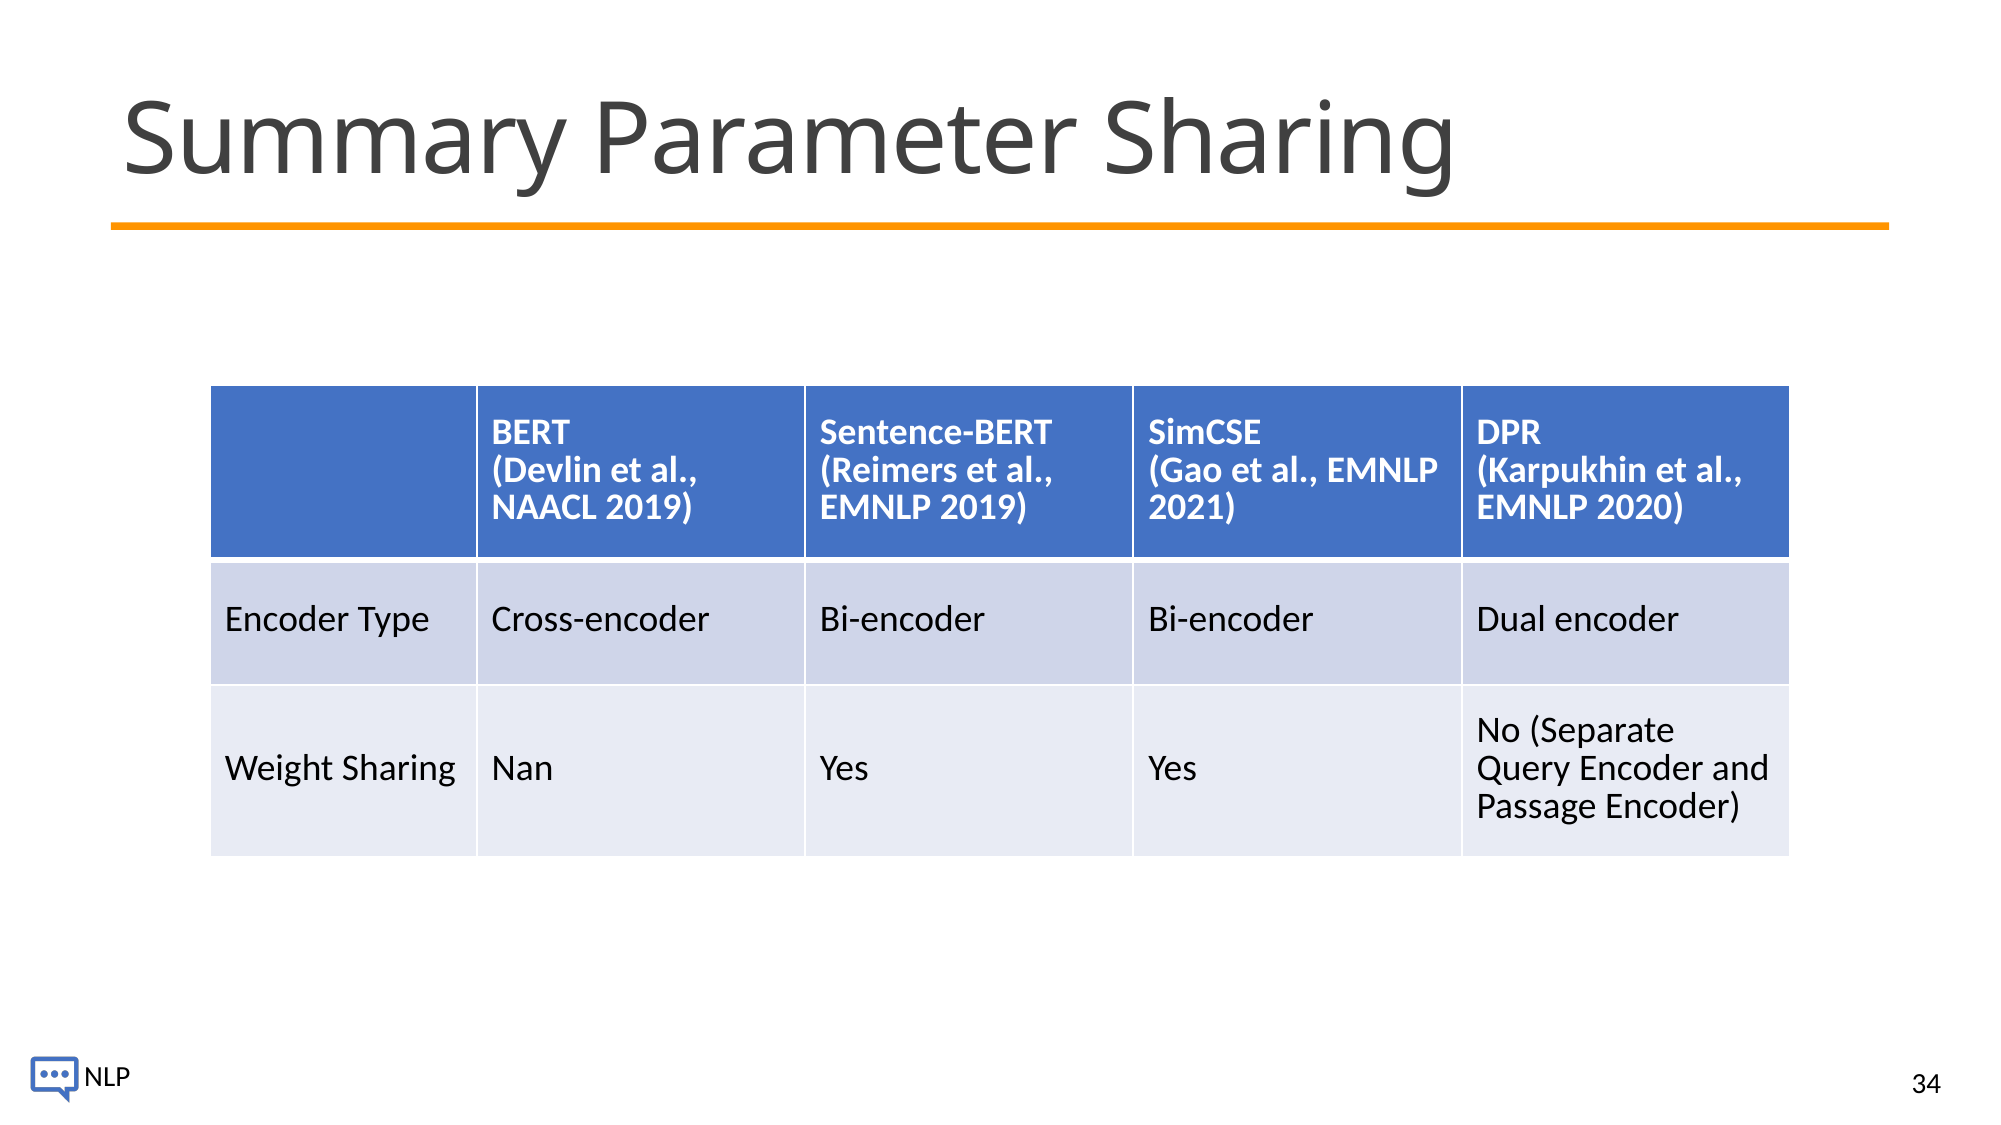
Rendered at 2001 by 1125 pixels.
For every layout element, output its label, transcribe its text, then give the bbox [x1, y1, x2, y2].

table_cell Weight Sharing [211, 686, 476, 856]
table_cell Dual encoder [1463, 563, 1789, 684]
table_cell Bi-encoder [1134, 563, 1461, 684]
title Summary Parameter Sharing [107, 58, 1899, 228]
table_cell Cross-encoder [478, 563, 804, 684]
table_header BERT (Devlin et al., NAACL 2019) [478, 386, 804, 557]
table_cell Nan [478, 686, 804, 856]
table_header SimCSE (Gao et al., EMNLP 2021) [1134, 386, 1461, 557]
table_header DPR (Karpukhin et al., EMNLP 2020) [1463, 386, 1789, 557]
picture [23, 1047, 86, 1110]
table_cell No (Separate Query Encoder and Passage Encoder) [1463, 686, 1789, 856]
table_cell Yes [1134, 686, 1461, 856]
table_header Sentence-BERT (Reimers et al., EMNLP 2019) [806, 386, 1132, 557]
table_cell Yes [806, 686, 1132, 856]
slide_number 34 [1740, 1052, 1957, 1113]
table_cell Encoder Type [211, 563, 476, 684]
table_header [211, 386, 476, 557]
table_cell Bi-encoder [806, 563, 1132, 684]
